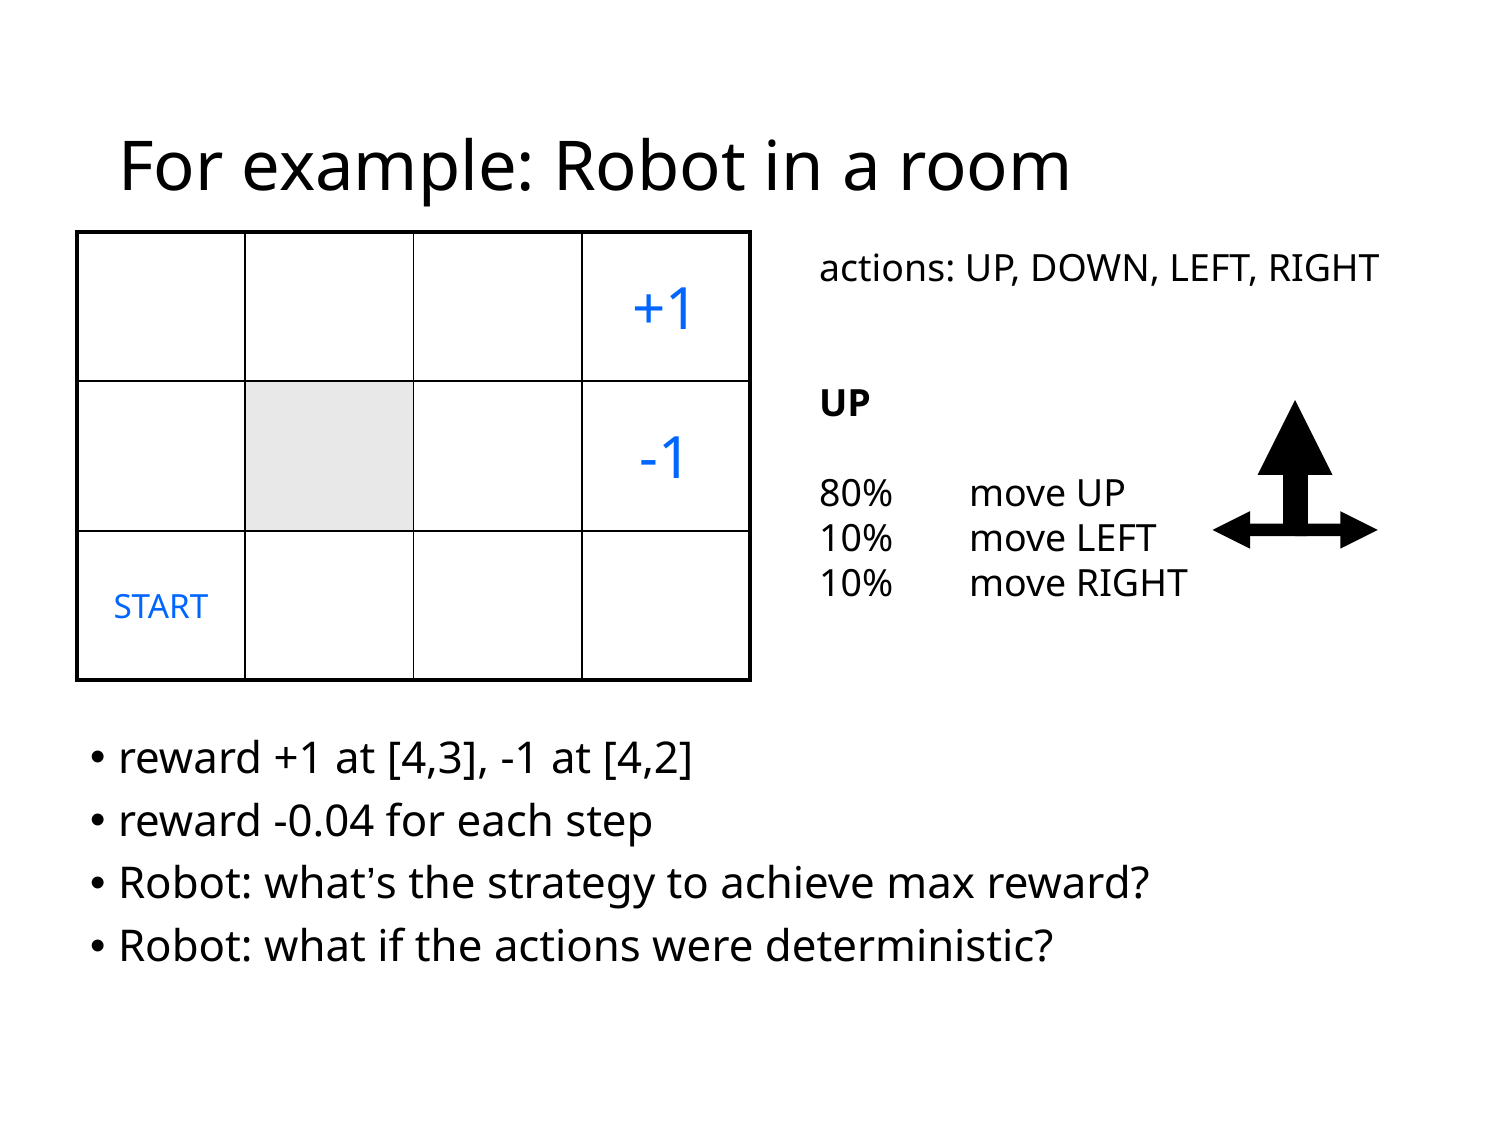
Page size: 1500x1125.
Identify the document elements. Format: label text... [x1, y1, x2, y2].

table_cell [414, 532, 581, 678]
table_header [414, 234, 581, 380]
list reward +1 at [4,3], -1 at [4,2] reward -0.04 for each step Robot: what’s the strategy to achieve max reward? Robot: what if the actions were deterministic? [75, 727, 1425, 1125]
table_cell [79, 382, 244, 530]
text_box actions: UP, DOWN, LEFT, RIGHT UP 80% move UP 10% move LEFT 10% move RIGHT [804, 236, 1438, 612]
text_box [1211, 399, 1379, 531]
table_header [79, 234, 244, 380]
title For example: Robot in a room [103, 59, 1397, 278]
table_cell [246, 532, 413, 678]
table_cell [583, 532, 748, 678]
table_cell [246, 382, 413, 530]
table_header +1 [583, 234, 748, 380]
table_header [246, 234, 413, 380]
table_cell [414, 382, 581, 530]
table_cell -1 [583, 382, 748, 530]
table_cell START [79, 532, 244, 678]
